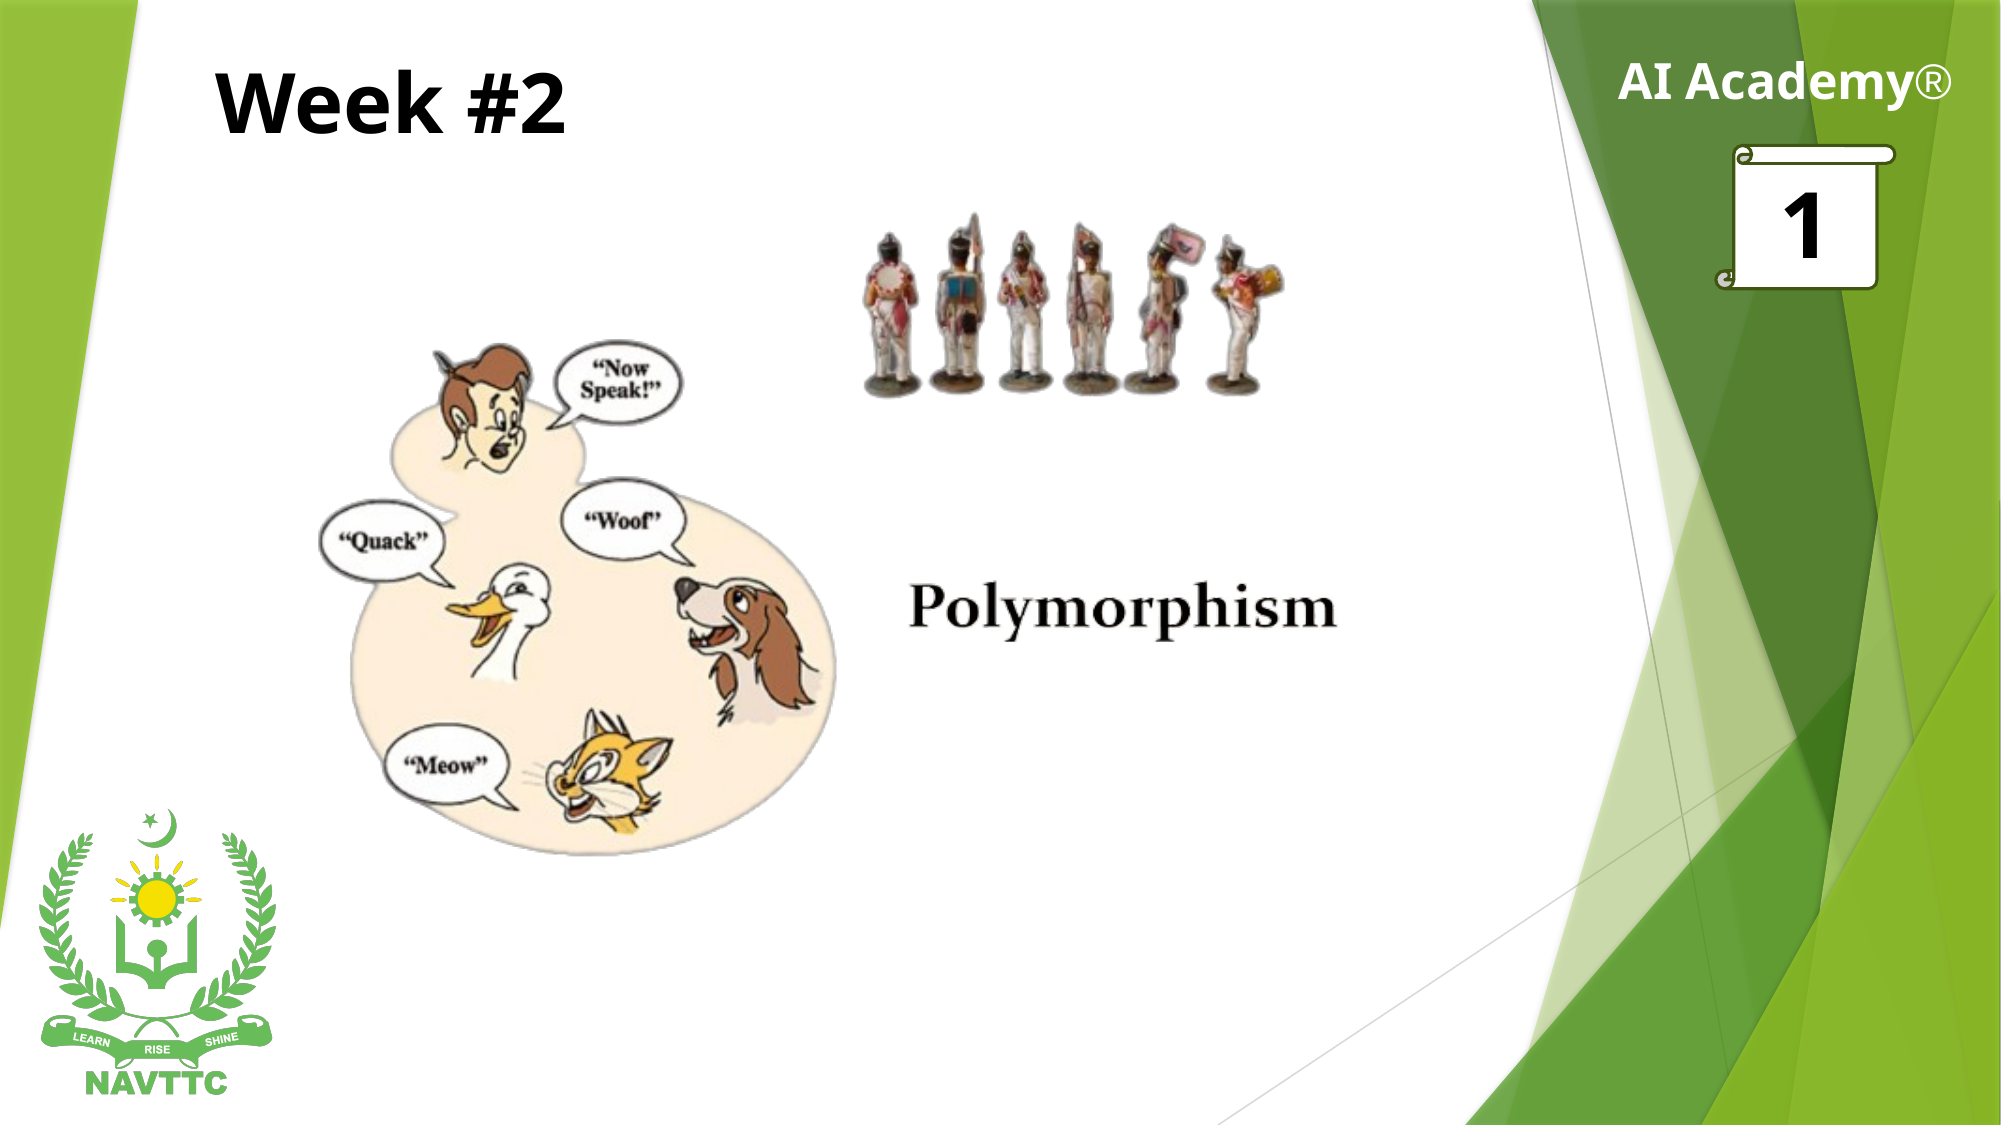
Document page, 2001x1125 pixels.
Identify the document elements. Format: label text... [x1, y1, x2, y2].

picture [0, 156, 1357, 1110]
text_box Week #2 [201, 42, 583, 158]
text_box 1 [1714, 143, 1897, 291]
text_box AI Academy® [1604, 42, 2000, 118]
